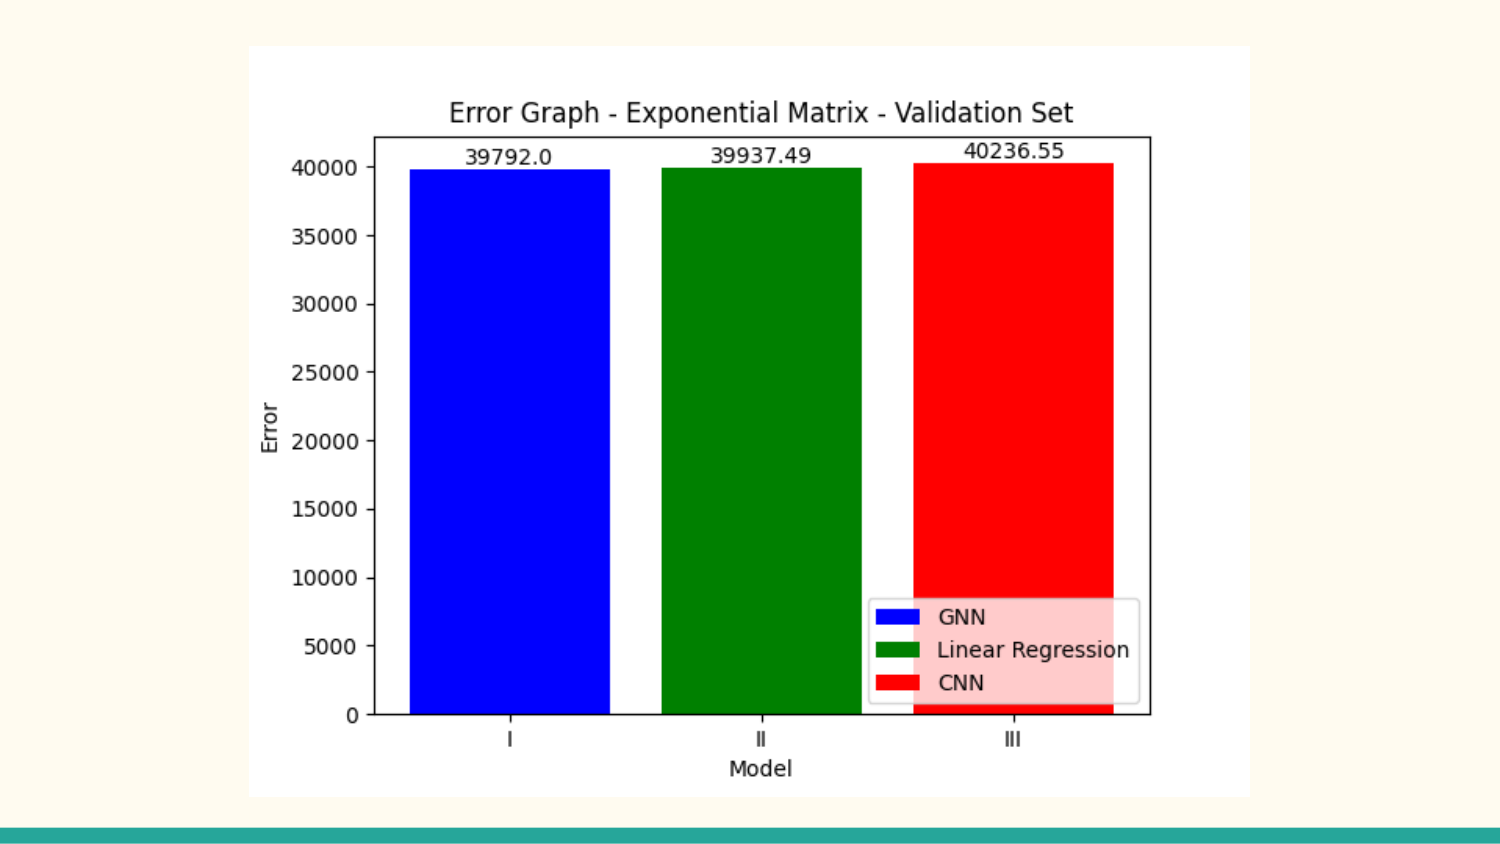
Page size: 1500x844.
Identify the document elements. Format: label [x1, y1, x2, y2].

picture [249, 46, 1251, 798]
